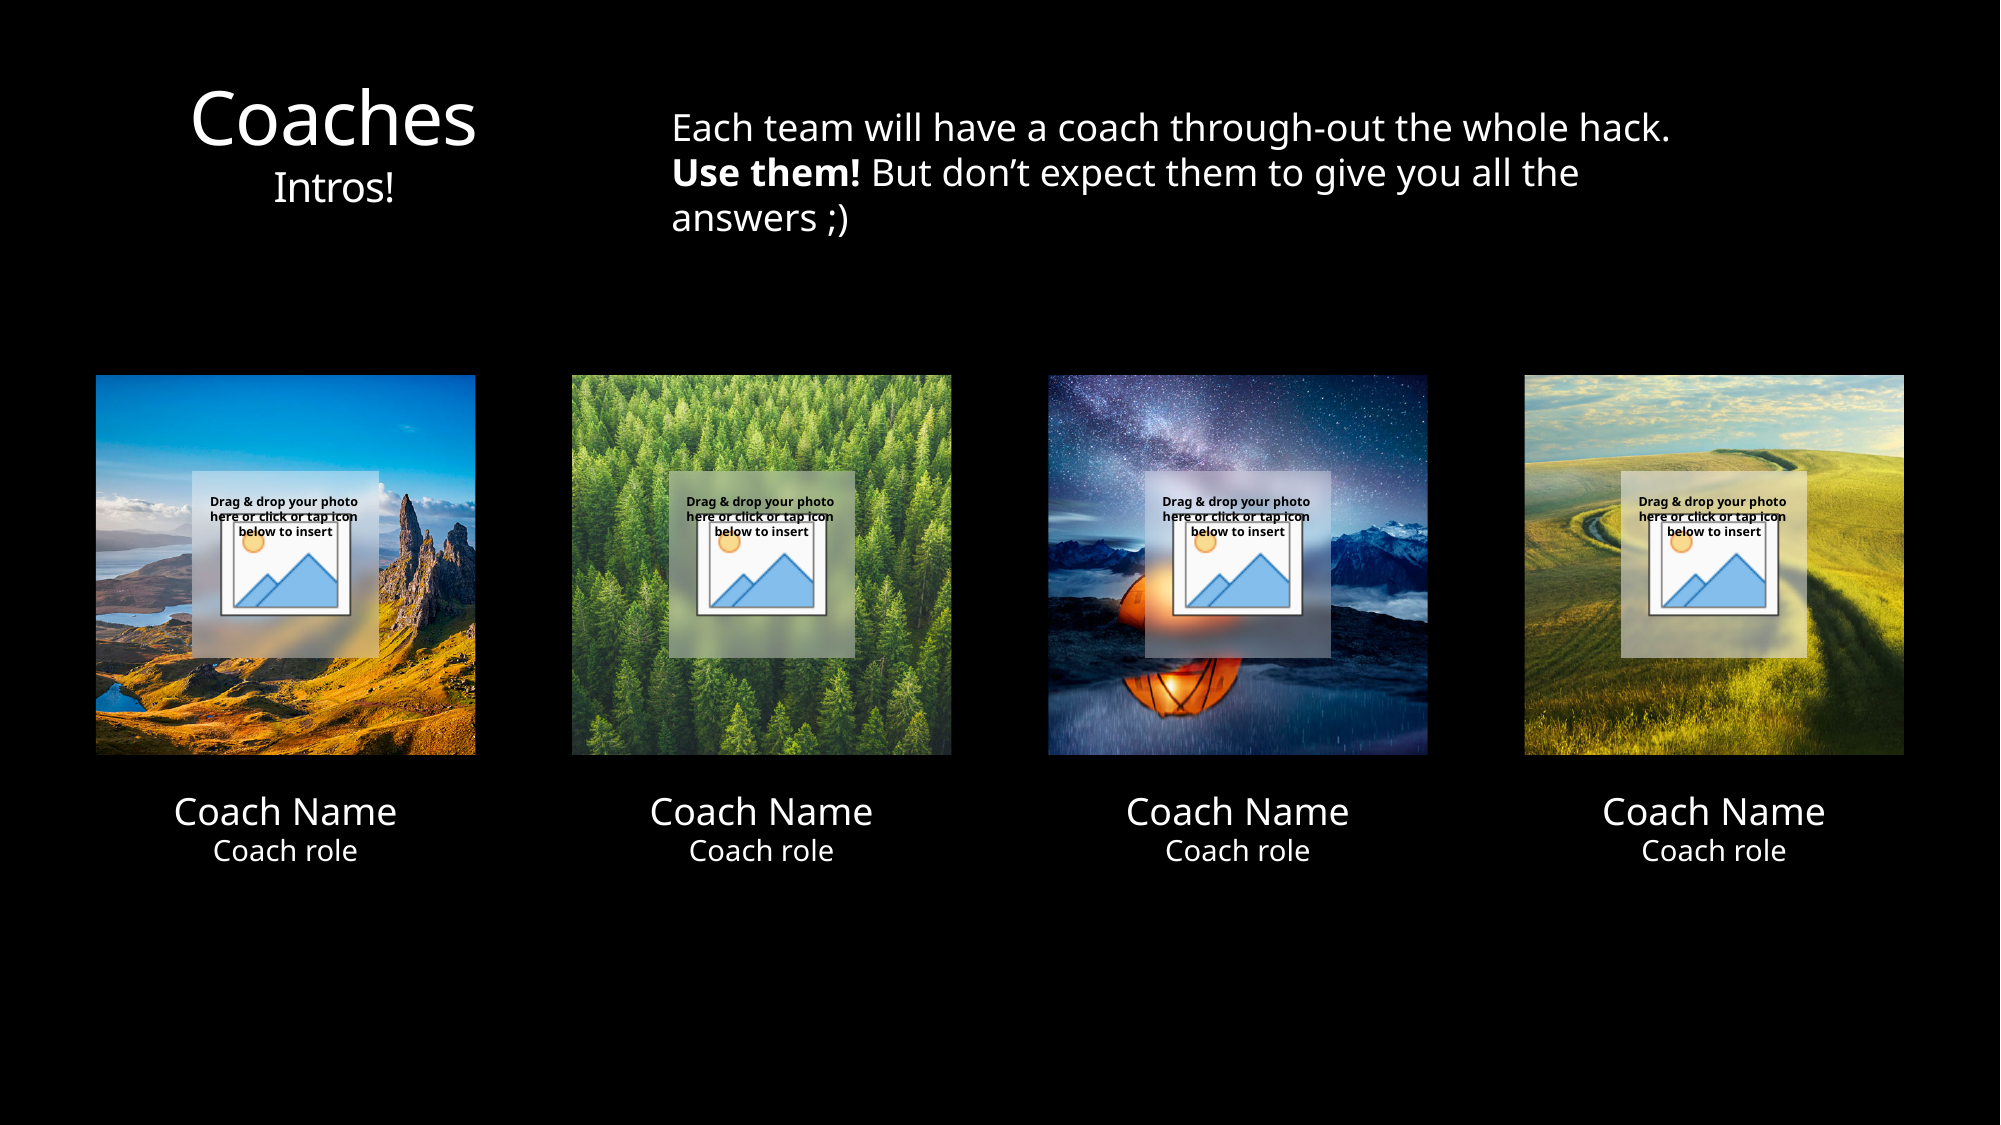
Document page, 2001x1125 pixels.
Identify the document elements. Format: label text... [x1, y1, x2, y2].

picture [95, 441, 476, 755]
picture [1524, 374, 1905, 755]
list Coach Name Coach role [95, 787, 476, 869]
picture [571, 374, 952, 755]
list Coach Name Coach role [1524, 787, 1904, 869]
list Coach Name Coach role [1048, 787, 1428, 869]
list Coach Name Coach role [572, 787, 952, 869]
picture [95, 374, 476, 437]
picture [1047, 374, 1428, 755]
title Coaches Intros! [96, 70, 573, 212]
text_box Each team will have a coach through-out the whole hack. Use them! But don’t expect them to give you all the answers ;) [656, 96, 1766, 247]
